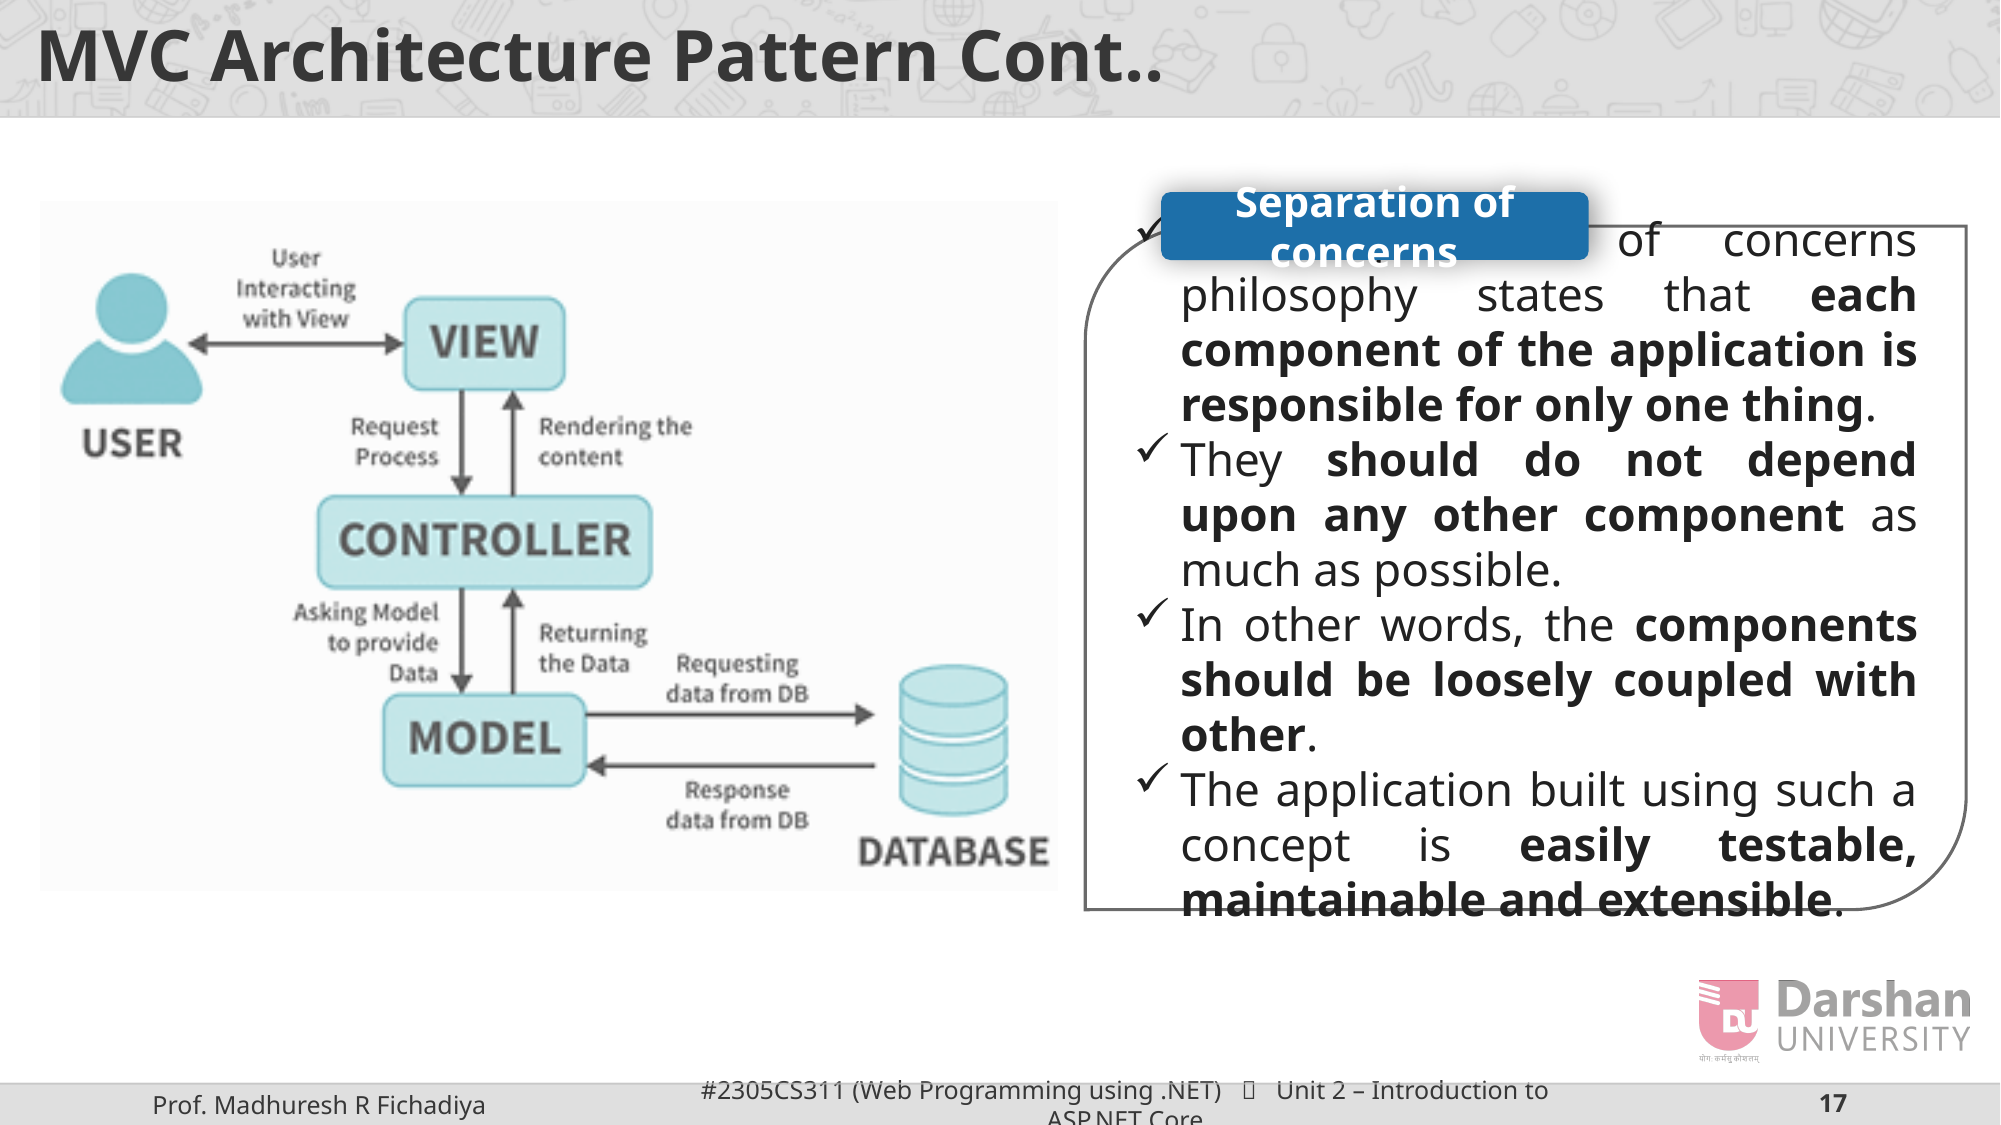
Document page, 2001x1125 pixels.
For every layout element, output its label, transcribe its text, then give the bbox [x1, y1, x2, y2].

text_box The Separation of concerns philosophy states that each component of the application is responsible for only one thing. They should do not depend upon any other component as much as possible. In other words, the components should be loosely coupled with other. The application built using such a concept is easily testable, maintainable and extensible. [1084, 225, 1968, 911]
title MVC Architecture Pattern Cont.. [0, 0, 2000, 117]
text_box Separation of concerns [1160, 191, 1590, 262]
picture [40, 201, 1058, 891]
